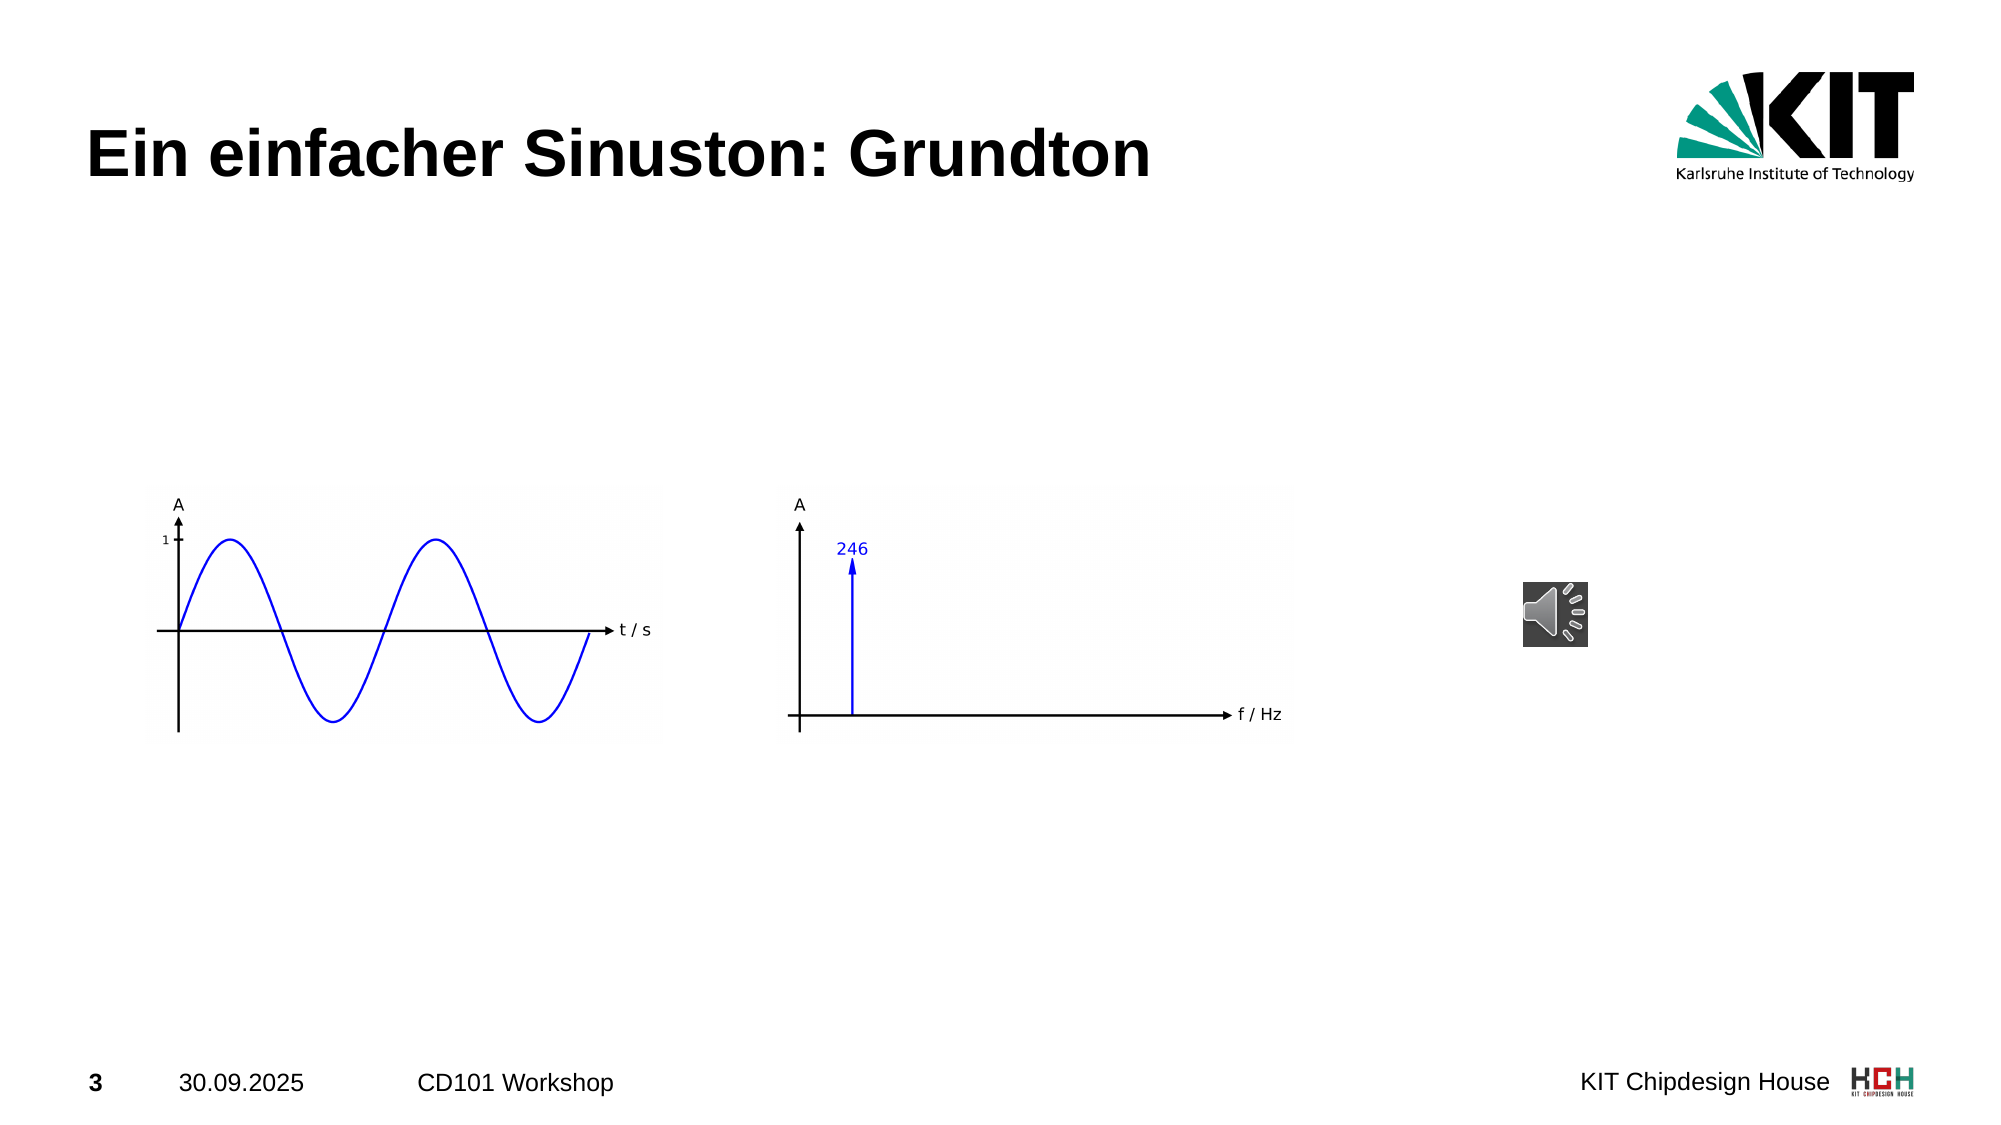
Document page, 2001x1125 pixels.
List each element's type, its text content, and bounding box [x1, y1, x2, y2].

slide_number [178, 1038, 404, 1125]
picture [1851, 1067, 1914, 1097]
picture [776, 485, 1294, 744]
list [145, 485, 663, 744]
picture [1522, 581, 1590, 648]
title Ein einfacher Sinuston: Grundton [86, 64, 1589, 191]
footer CD101 Workshop [417, 1038, 1275, 1125]
slide_number 3 [88, 1038, 161, 1125]
picture [1677, 72, 1914, 182]
